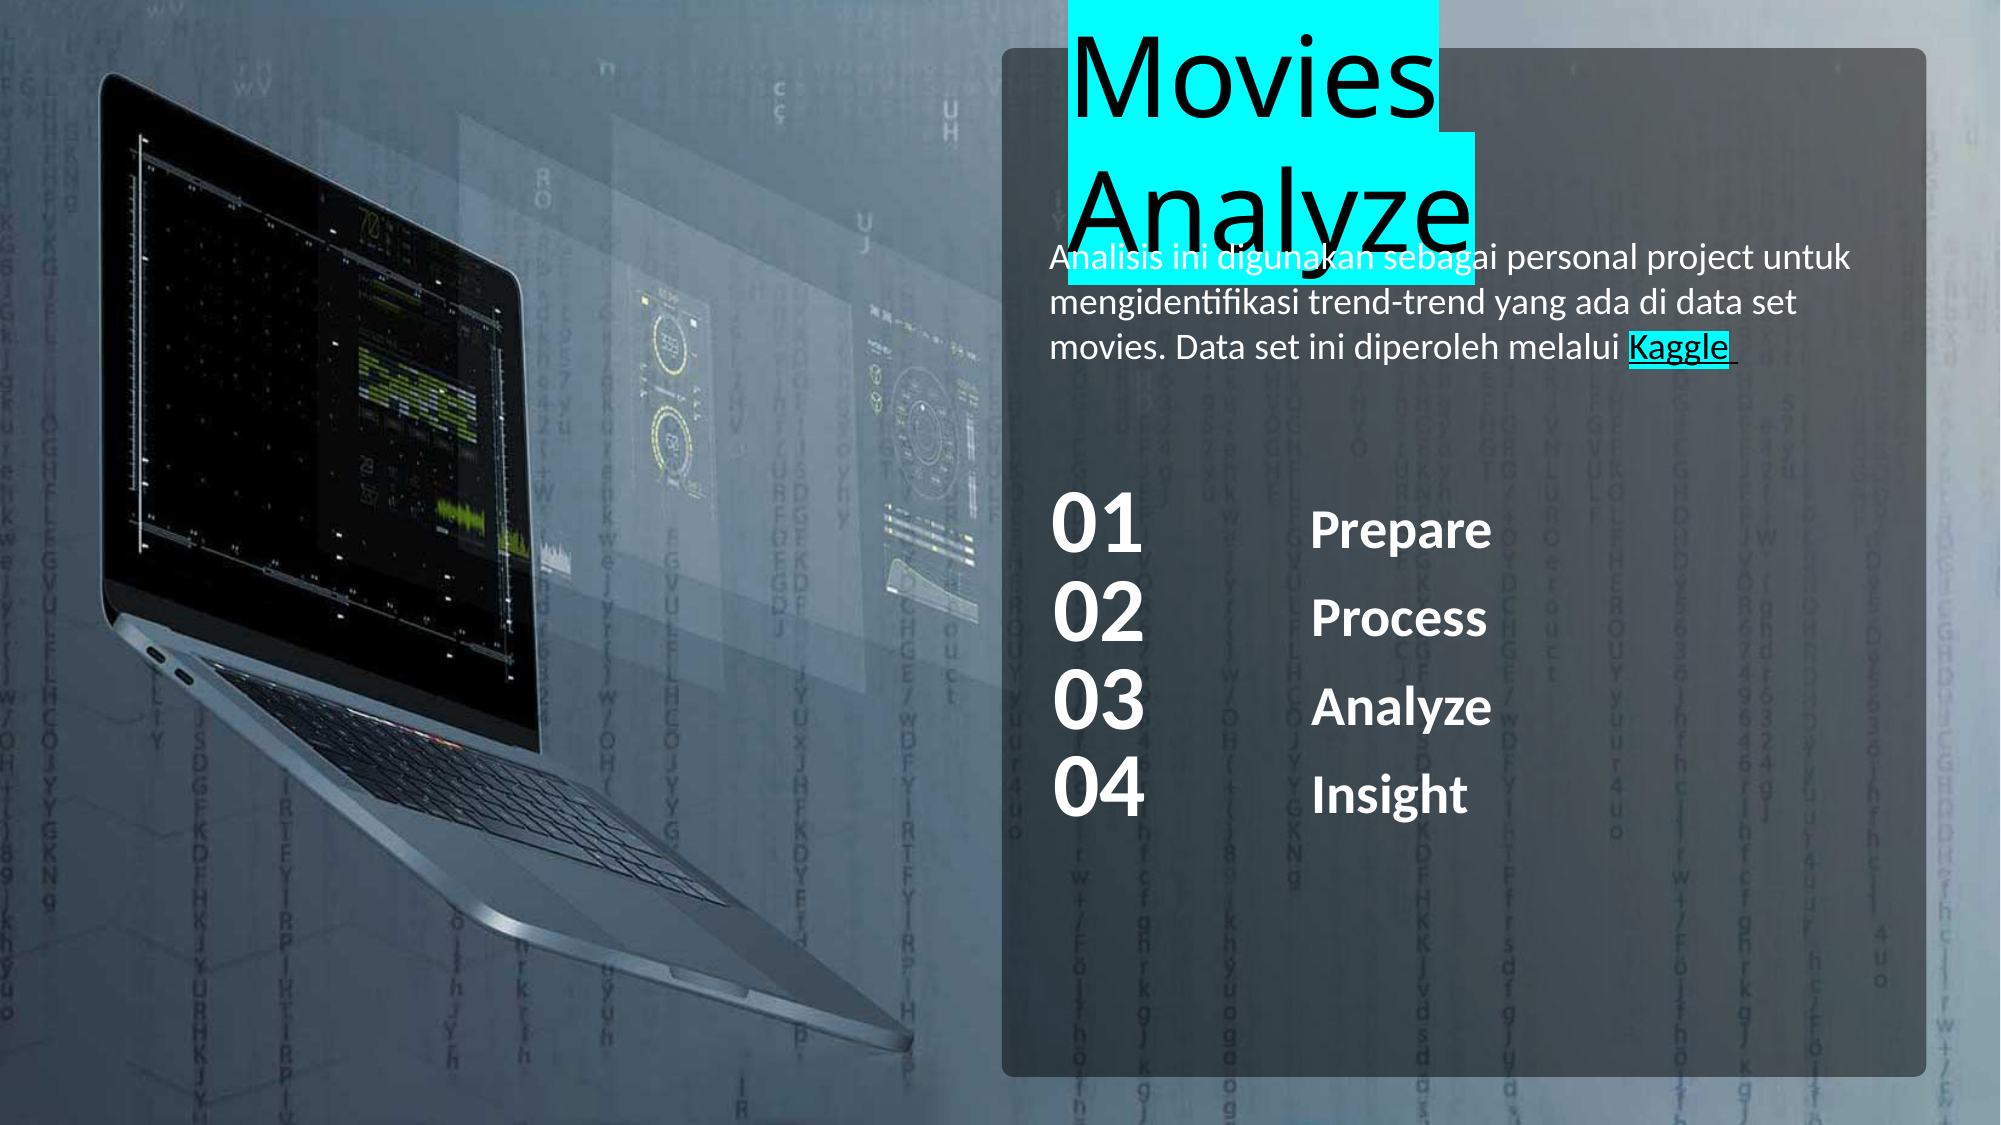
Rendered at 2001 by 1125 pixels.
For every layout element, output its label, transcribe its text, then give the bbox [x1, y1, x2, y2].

picture [0, 0, 2001, 1125]
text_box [1019, 540, 1909, 629]
text_box Movies Analyze [1053, 0, 1872, 224]
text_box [1017, 451, 1907, 580]
text_box Analisis ini digunakan sebagai personal project untuk mengidentifikasi trend-trend yang ada di data set movies. Data set ini diperoleh melalui Kaggle [1034, 224, 1913, 419]
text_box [1019, 717, 1909, 846]
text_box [1019, 629, 1909, 717]
text_box [1000, 47, 1928, 1078]
